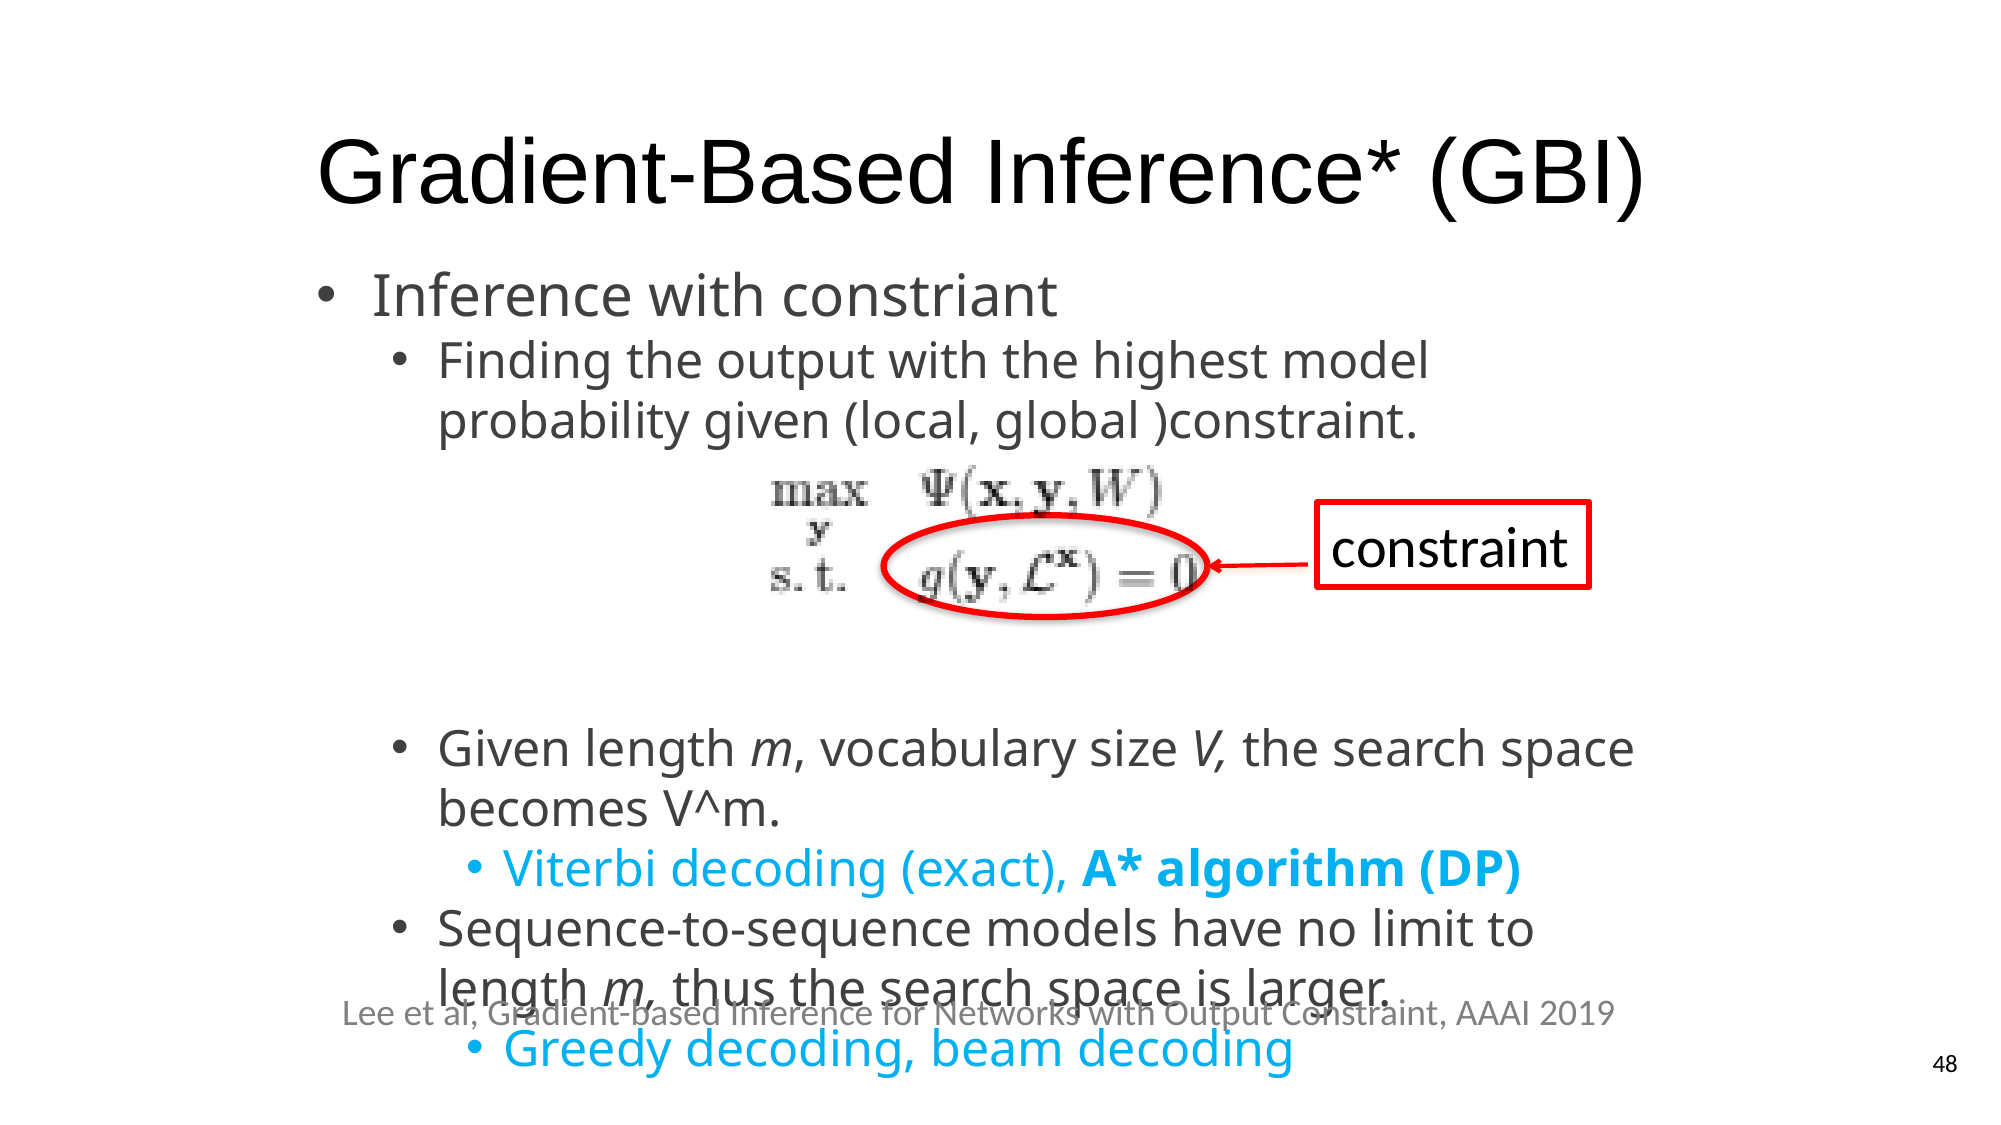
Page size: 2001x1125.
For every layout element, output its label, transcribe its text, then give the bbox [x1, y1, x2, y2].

list Inference with constriant Finding the output with the highest model probability given (local, global )constraint. Given length m, vocabulary size V, the search space becomes V^m. Viterbi decoding (exact), A* algorithm (DP) Sequence-to-sequence models have no limit to length m, thus the search space is larger. Greedy decoding, beam decoding [301, 243, 1699, 991]
text_box [1220, 567, 1308, 574]
text_box Lee et al, Gradient-based Inference for Networks with Output Constraint, AAAI 2019 [330, 982, 2000, 1039]
text_box constraint [1317, 502, 1590, 587]
slide_number 47 [1853, 1039, 1974, 1106]
title Gradient-Based Inference* (GBI) [301, 97, 1750, 223]
picture [755, 449, 1205, 609]
